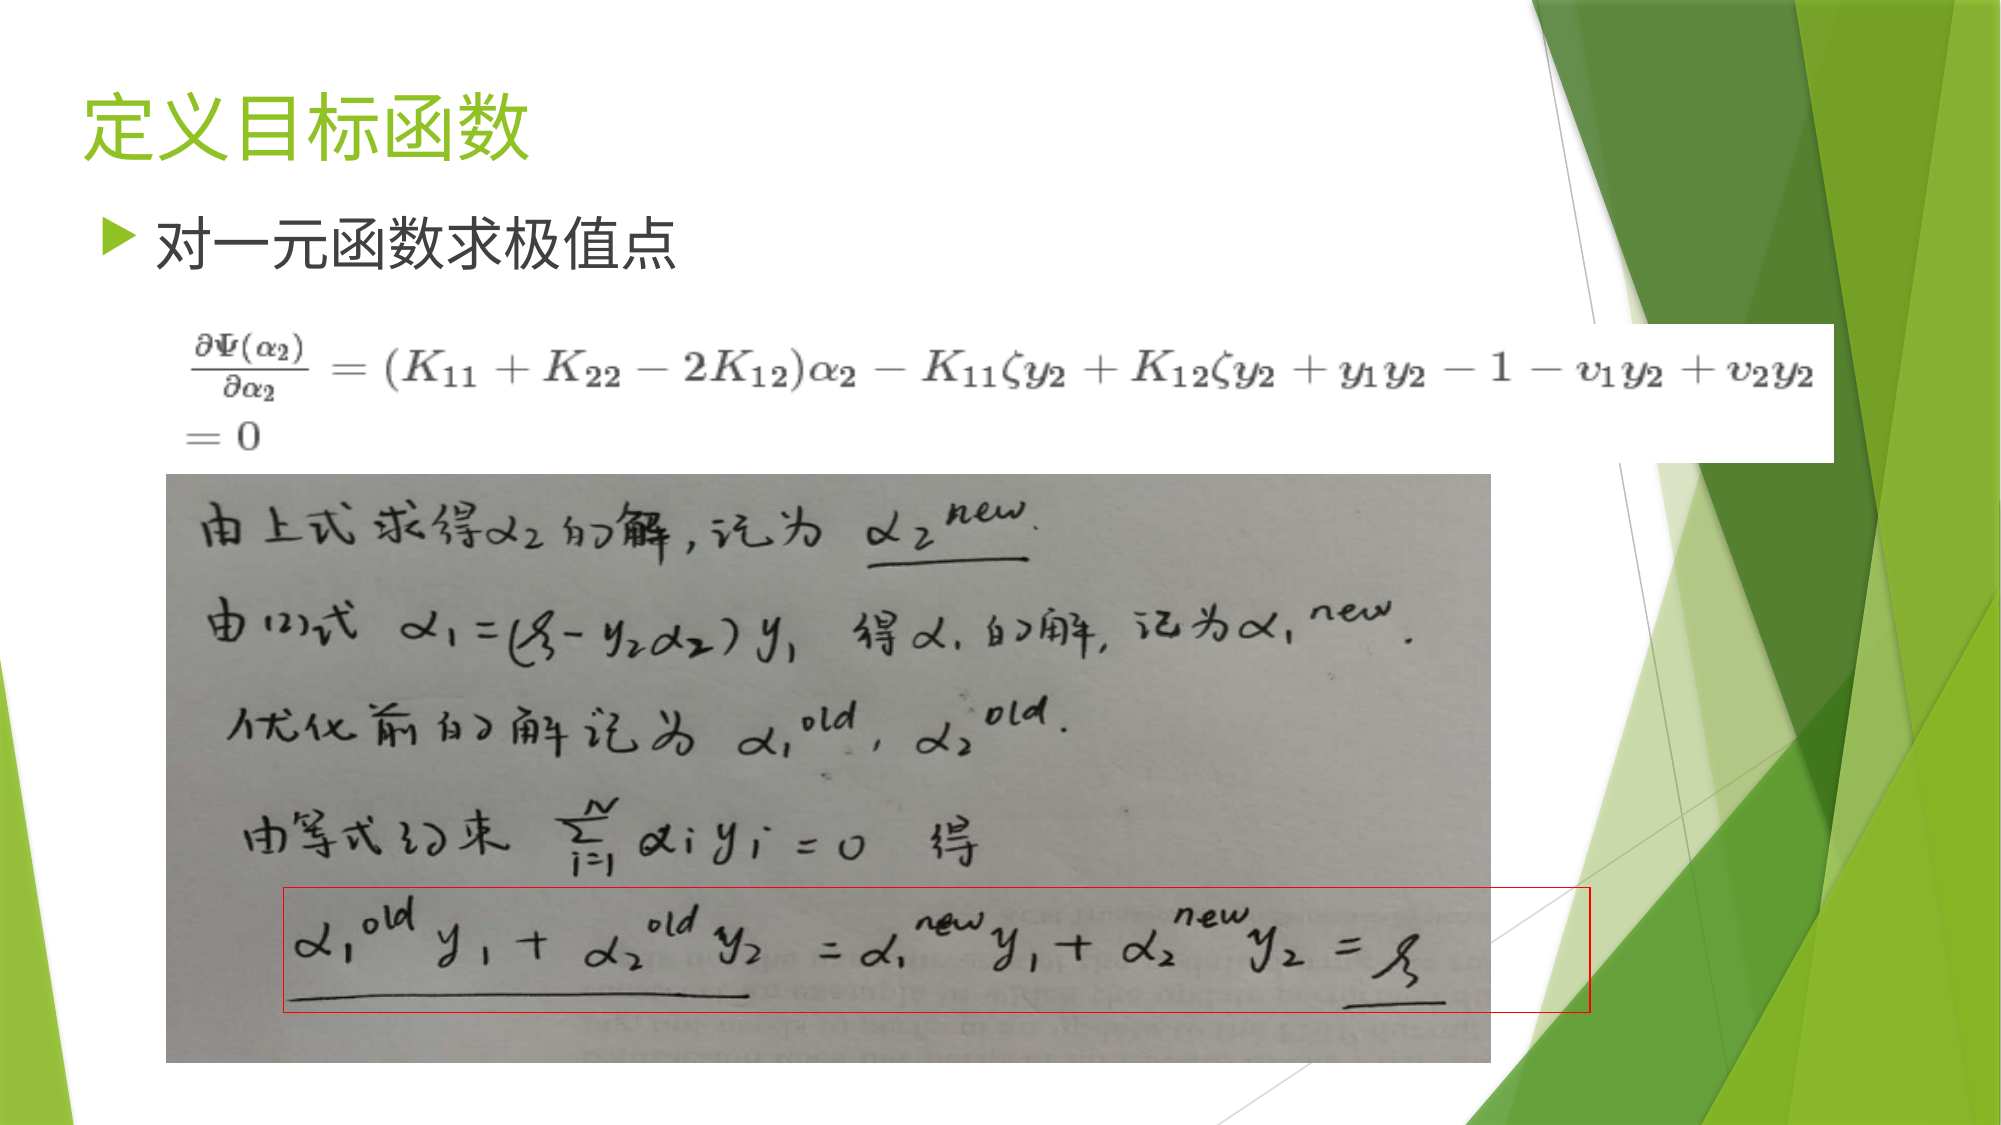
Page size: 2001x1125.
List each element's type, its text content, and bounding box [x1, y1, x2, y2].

title 定义目标函数 [66, 62, 1867, 188]
picture [166, 324, 1834, 463]
text_box [1496, 887, 1591, 1013]
list 对一元函数求极值点 [83, 199, 1884, 1013]
picture [166, 474, 1492, 1063]
